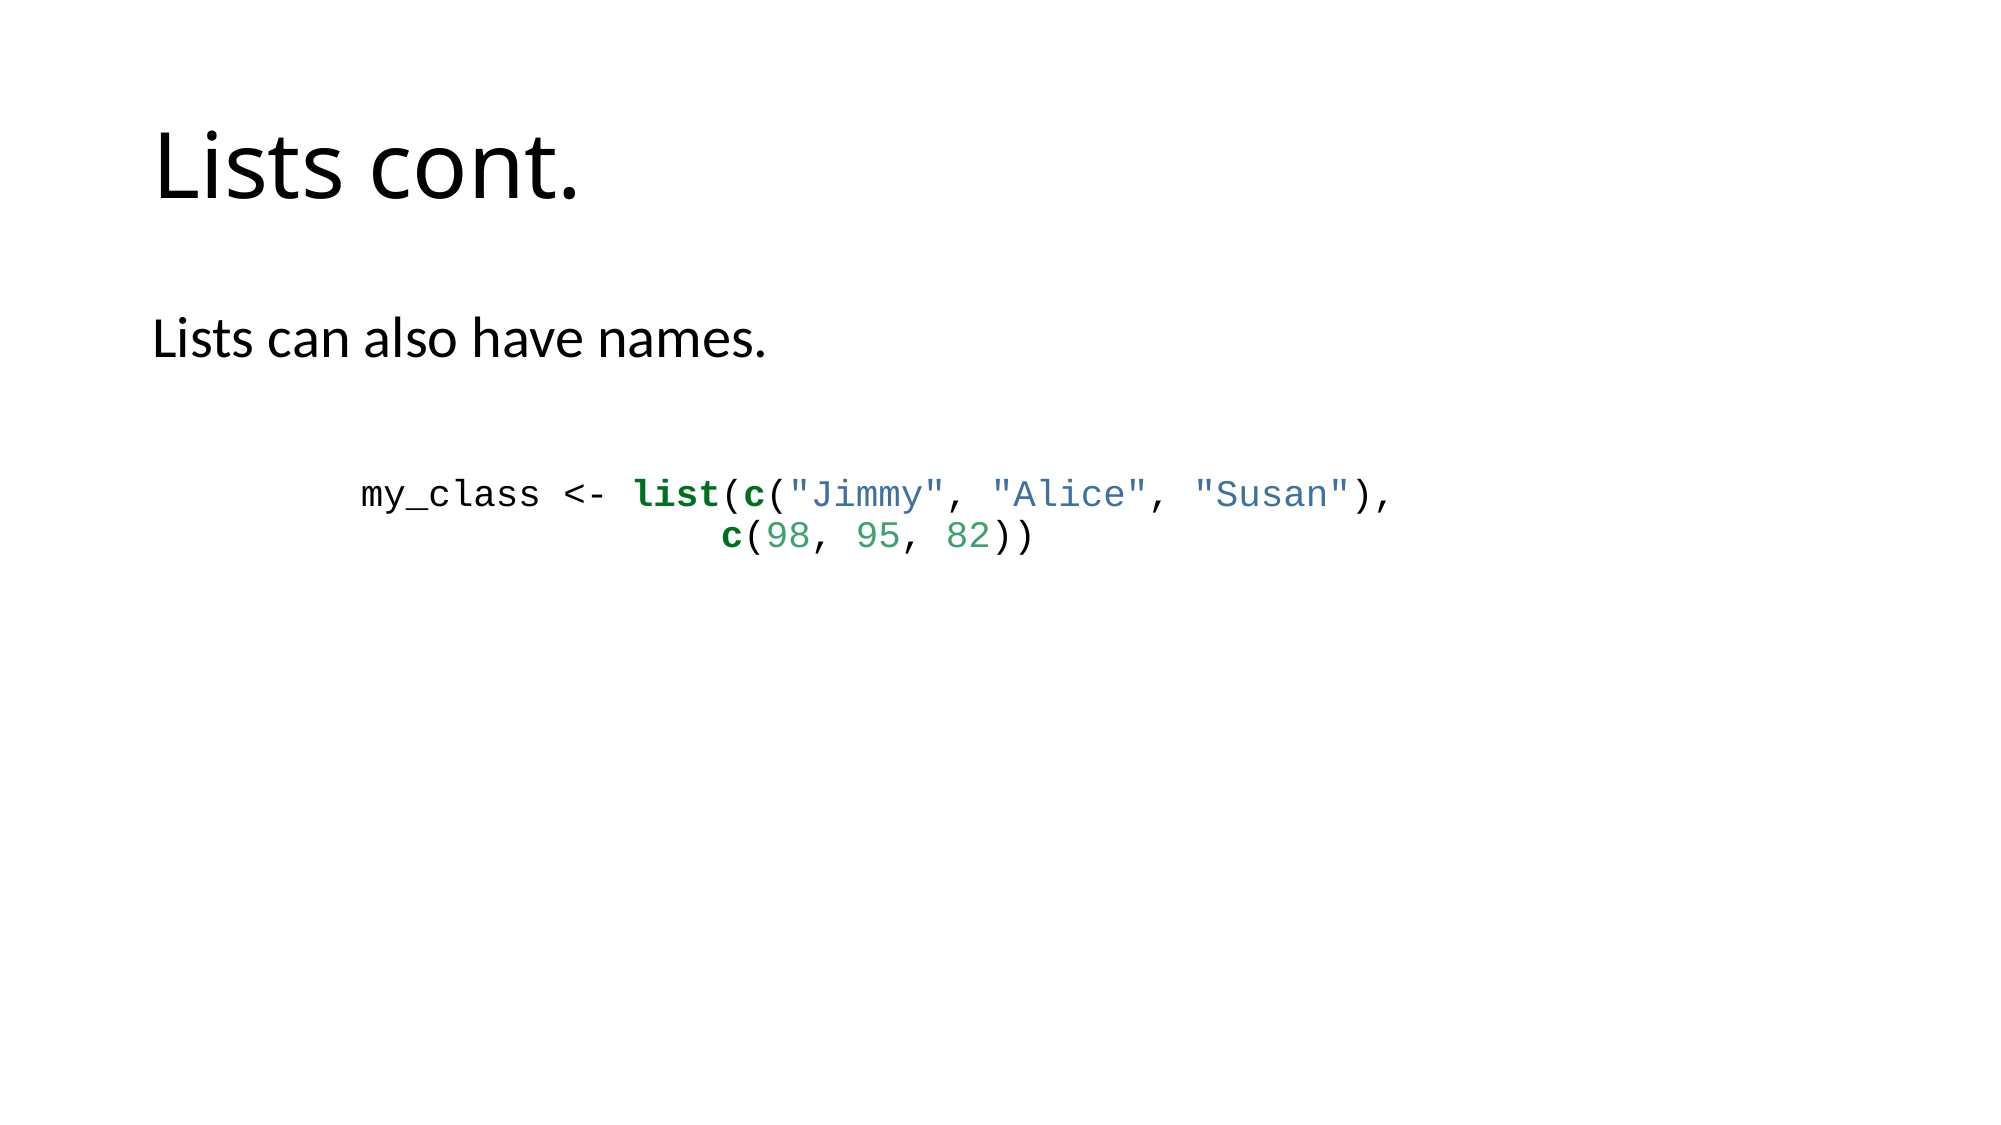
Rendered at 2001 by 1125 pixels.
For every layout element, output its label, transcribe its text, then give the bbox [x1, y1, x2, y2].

list Lists can also have names. my_class <- list(c("Jimmy", "Alice", "Susan"), c(98, 95, 82)) [137, 299, 1863, 1014]
title Lists cont. [137, 59, 1863, 278]
